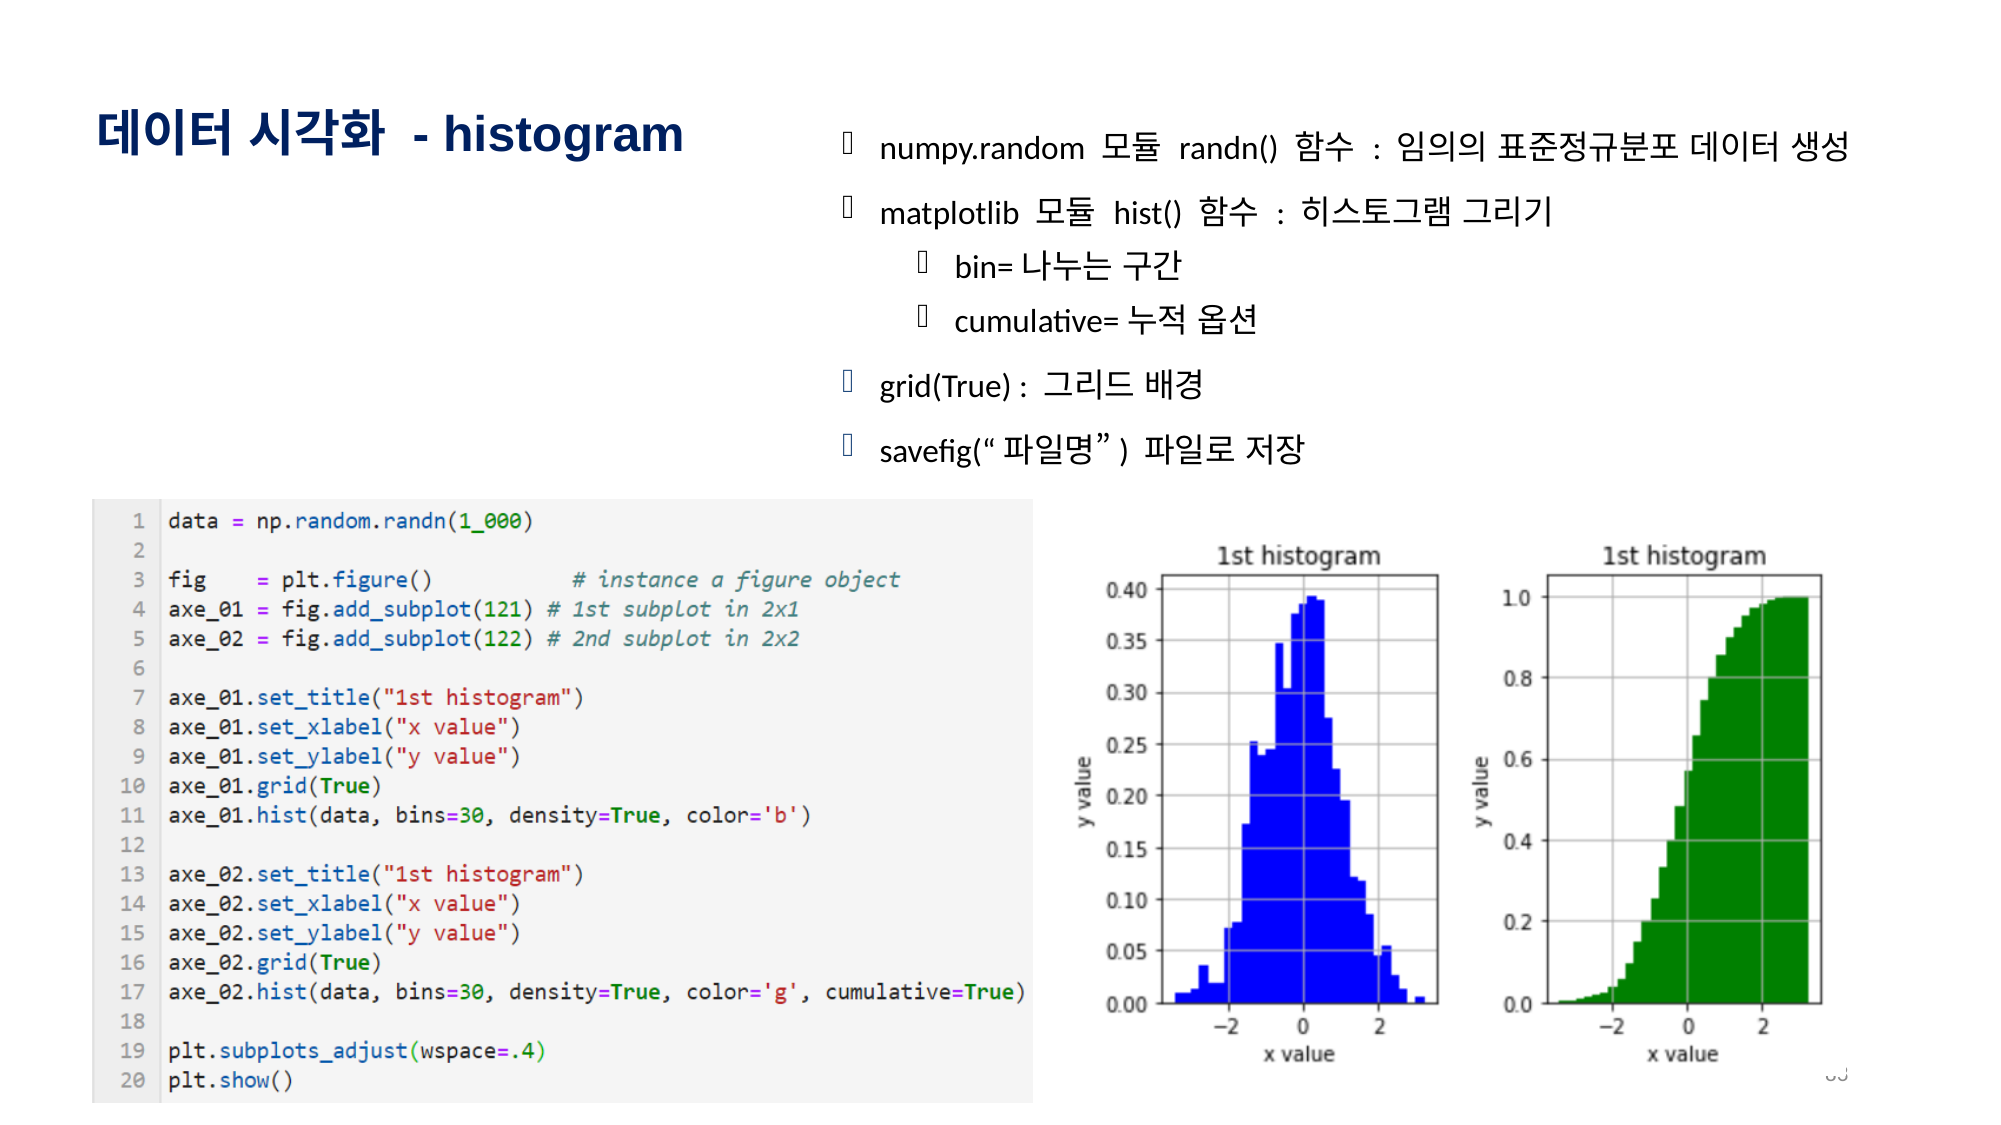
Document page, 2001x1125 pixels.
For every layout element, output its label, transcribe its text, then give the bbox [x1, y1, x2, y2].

list numpy.random 모듈 randn() 함수 : 임의의 표준정규분포 데이터 생성 matplotlib 모듈 hist() 함수 : 히스토그램 그리기 bin=나누는 구간 cumulative=누적 옵션 grid(True) : 그리드 배경 savefig(“파일명”) 파일로 저장 [827, 115, 1952, 559]
picture [91, 499, 1033, 1103]
text_box 데이터 시각화 - histogram [81, 26, 1807, 245]
slide_number 82 [1413, 1042, 1864, 1103]
picture [1067, 526, 1846, 1076]
